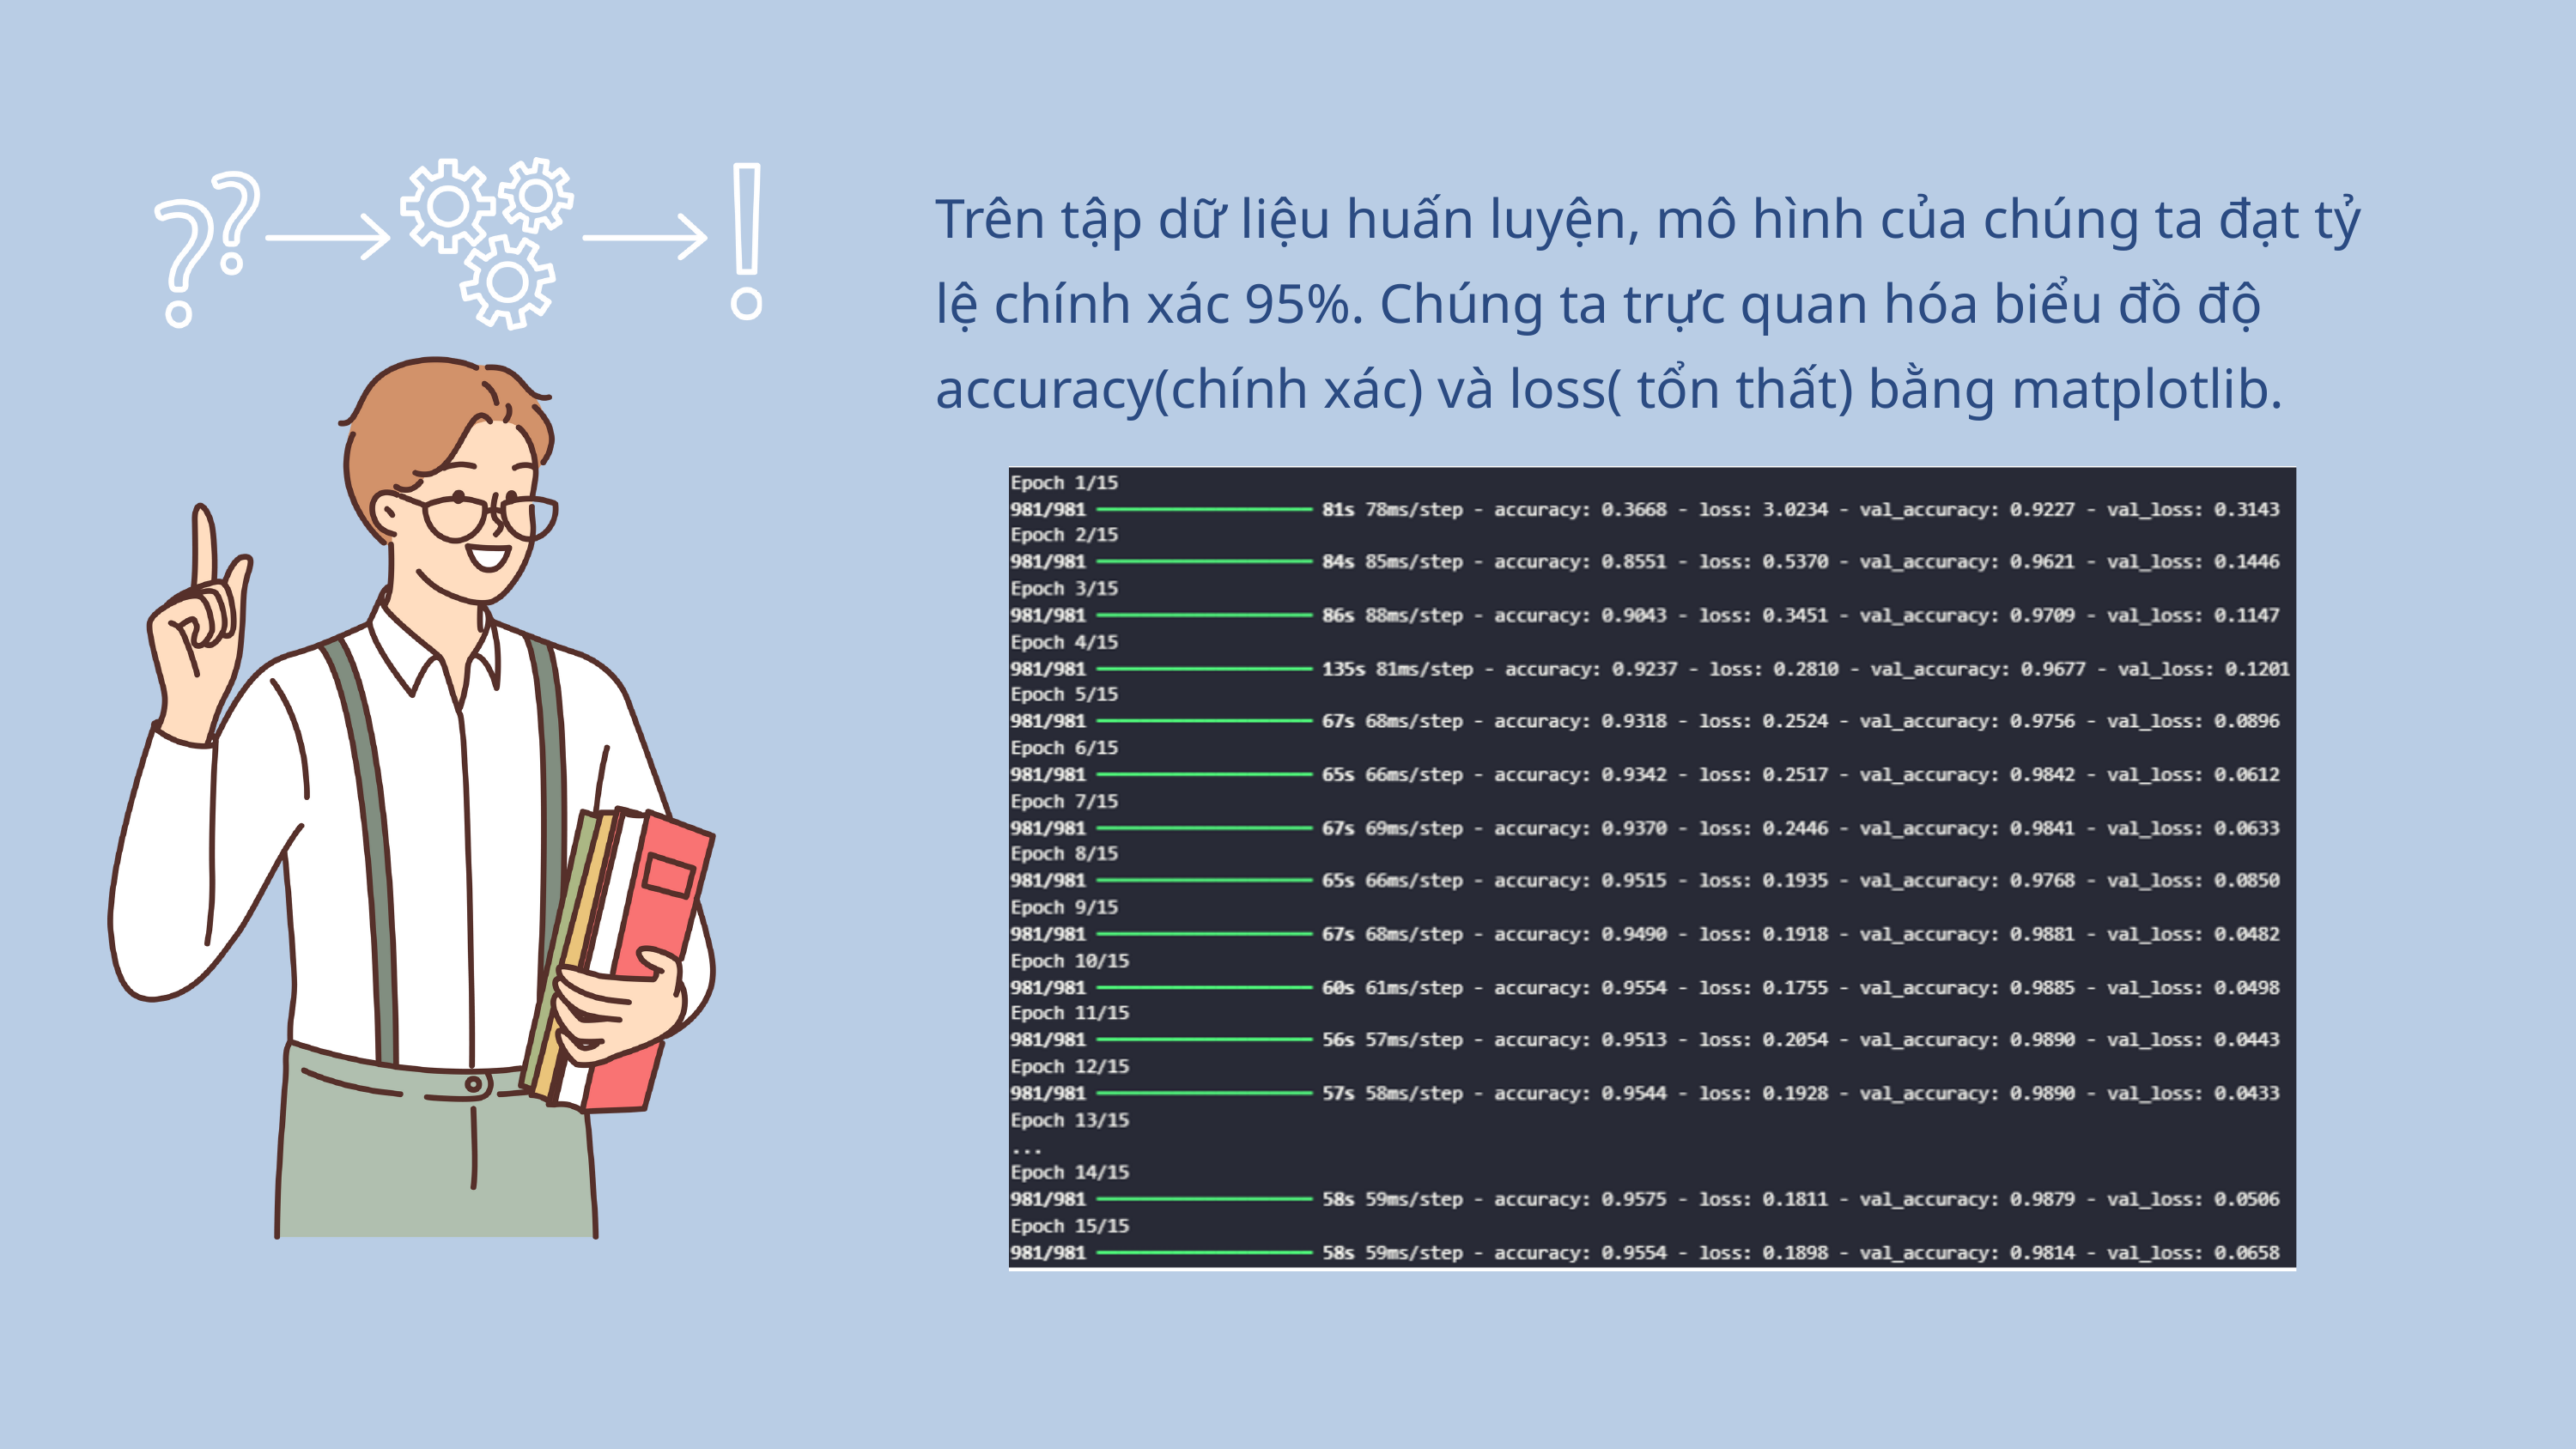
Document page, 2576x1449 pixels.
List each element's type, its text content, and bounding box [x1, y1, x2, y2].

text_box [1008, 525, 2297, 1271]
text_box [557, 156, 2491, 487]
text_box Trên tập dữ liệu huấn luyện, mô hình của chúng ta đạt tỷ lệ chính xác 95%. Chúng ta trực quan hóa biểu đồ độ accuracy(chính xác) và loss( tổn thất) bằng matplotlib. [922, 495, 2404, 525]
text_box [106, 157, 762, 1240]
